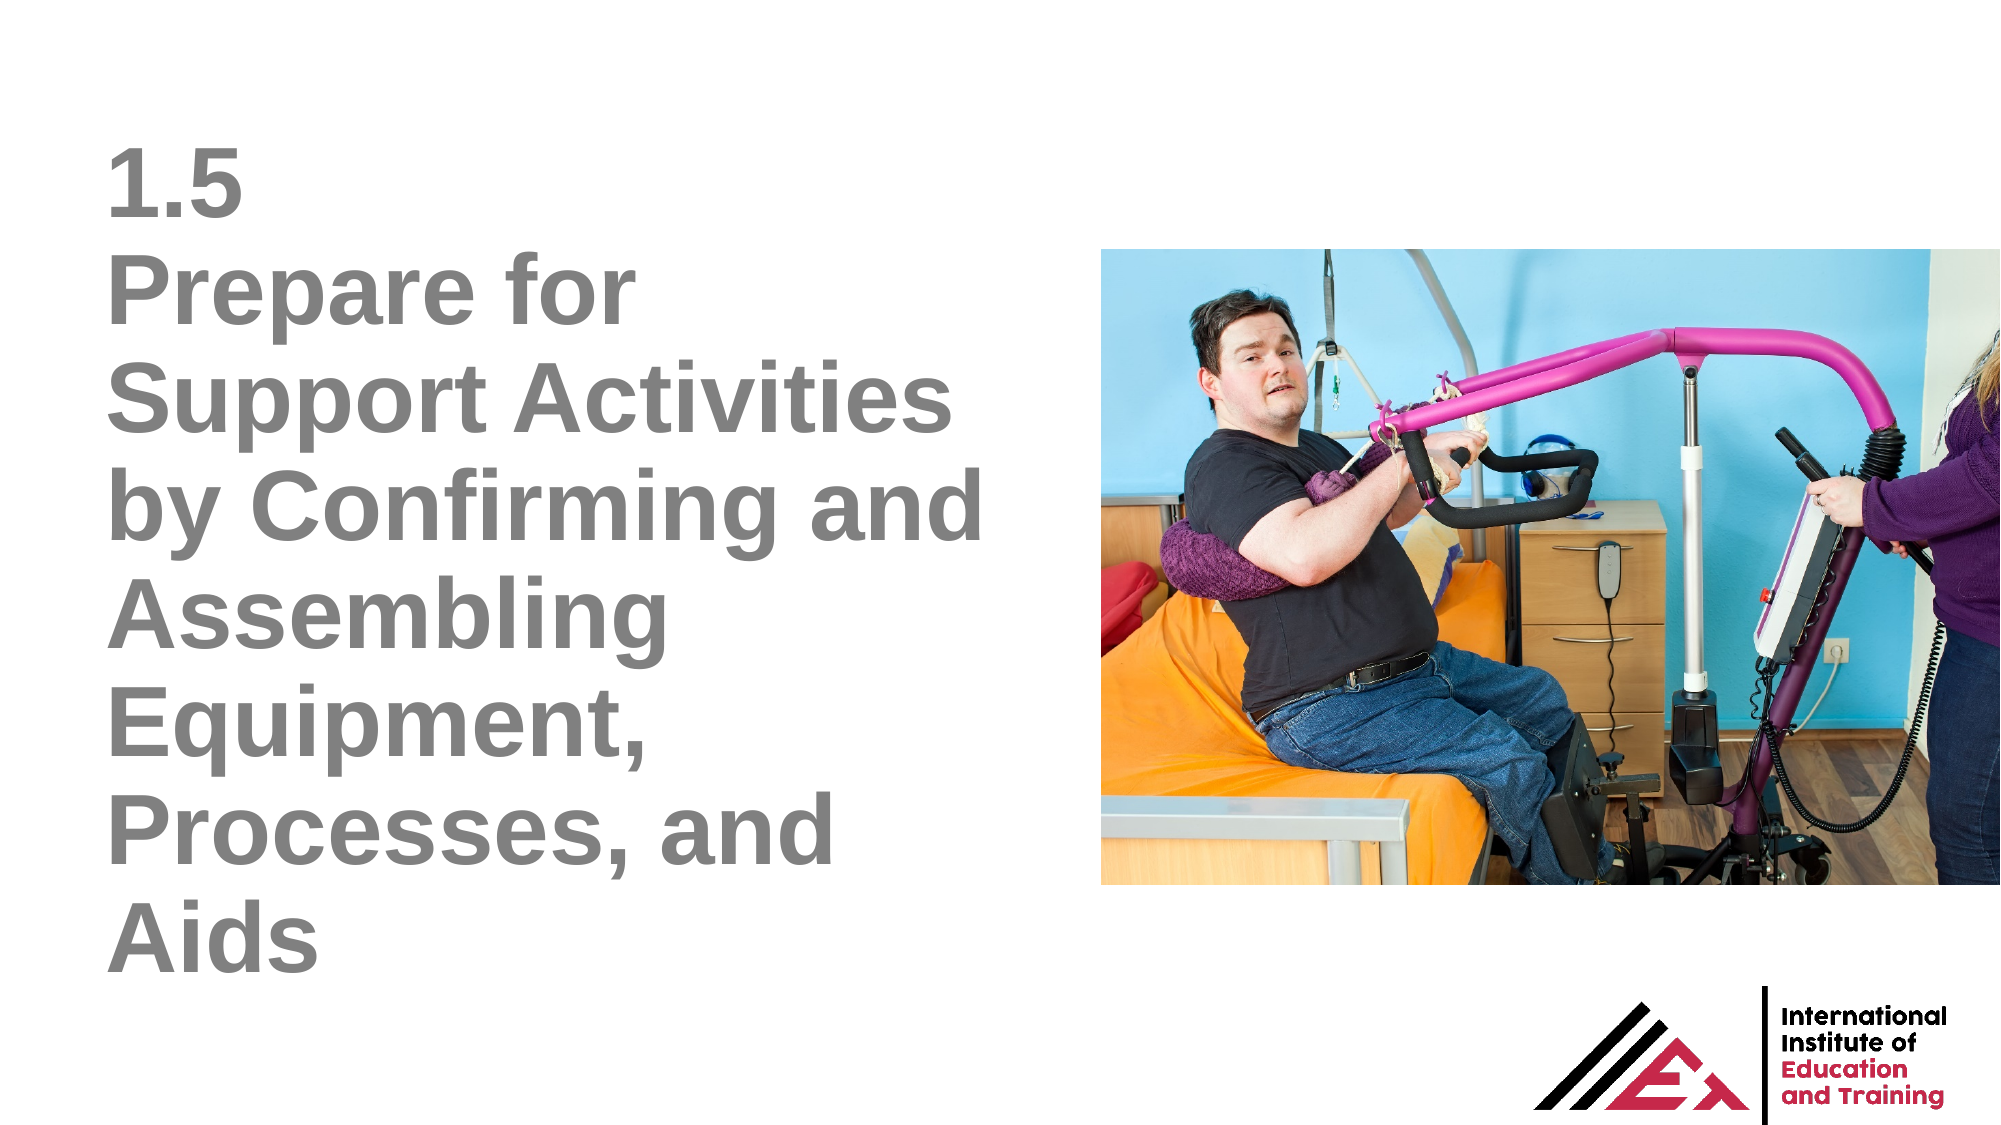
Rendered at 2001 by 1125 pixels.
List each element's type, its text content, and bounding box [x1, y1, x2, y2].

picture [1533, 986, 1946, 1125]
title 1.5 Prepare for Support Activities by Confirming and Assembling Equipment, Processes, and Aids [90, 30, 1018, 1095]
picture [1101, 249, 2000, 885]
